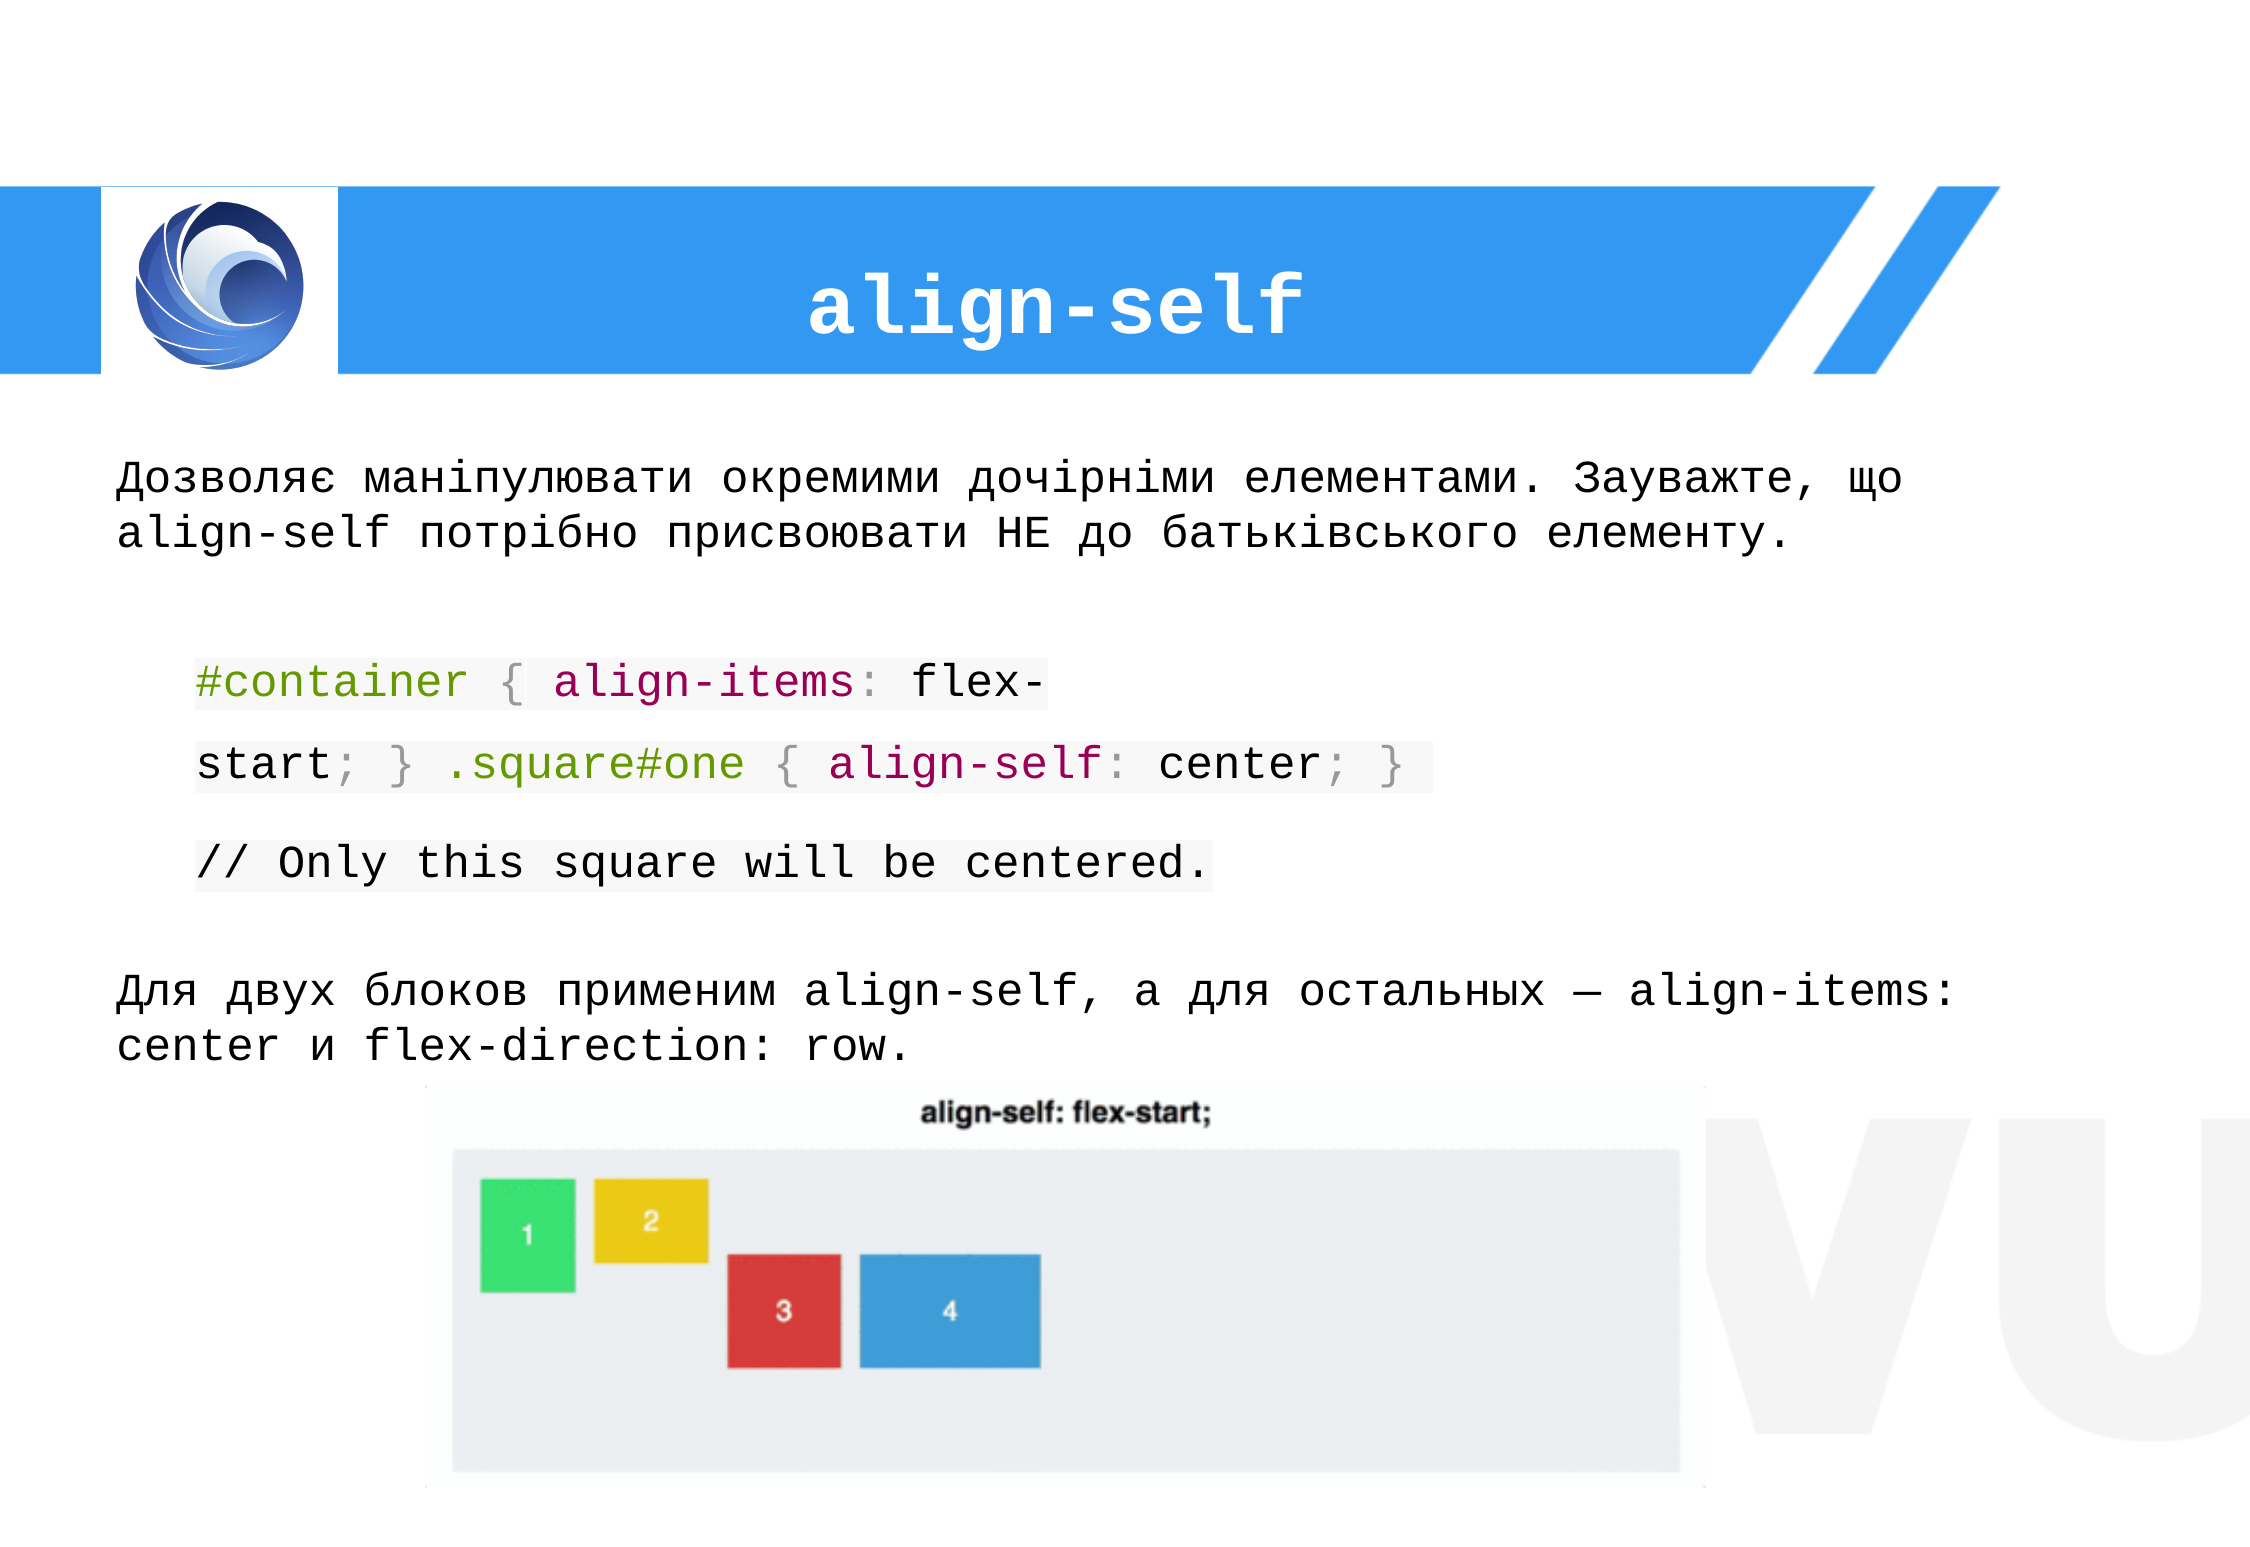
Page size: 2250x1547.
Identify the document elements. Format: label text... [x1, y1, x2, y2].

text_box #container { align-items: flex-start; } .square#one { align-self: center; } // Only this square will be centered. [101, 608, 1566, 902]
picture [0, 0, 2250, 1547]
text_box align-self [736, 219, 1377, 365]
text_box Для двух блоков применим align-self, а для остальных — align-items: center и flex-direction: row. [101, 944, 2094, 1085]
text_box Дозволяє маніпулювати окремими дочірніми елементами. Зауважте, що align-self потрібно присвоювати НЕ до батьківського елементу. [101, 431, 2030, 572]
text_box [101, 187, 338, 389]
